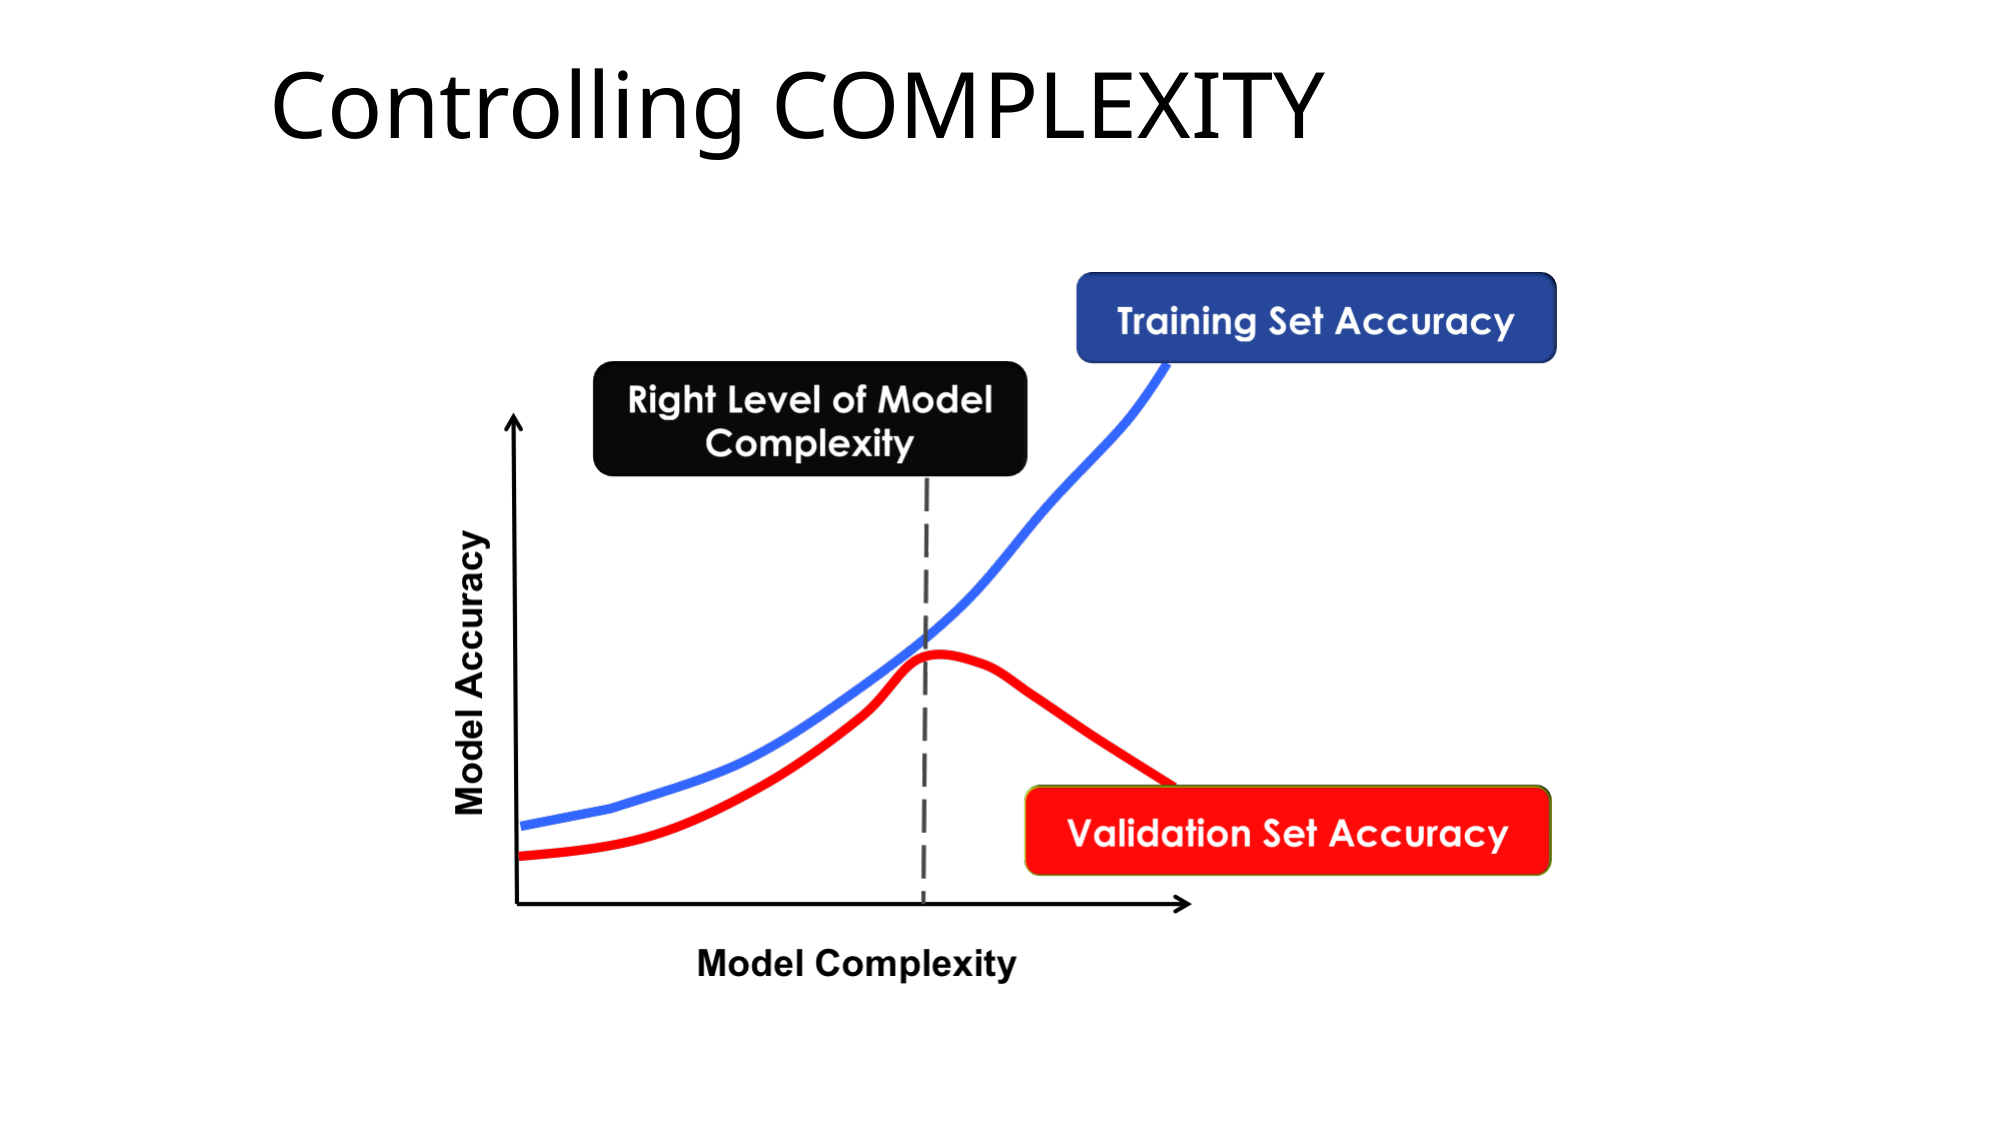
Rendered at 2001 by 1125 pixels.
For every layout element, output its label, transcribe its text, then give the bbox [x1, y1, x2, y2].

title Controlling COMPLEXITY [254, 34, 1717, 185]
picture [437, 270, 1559, 992]
